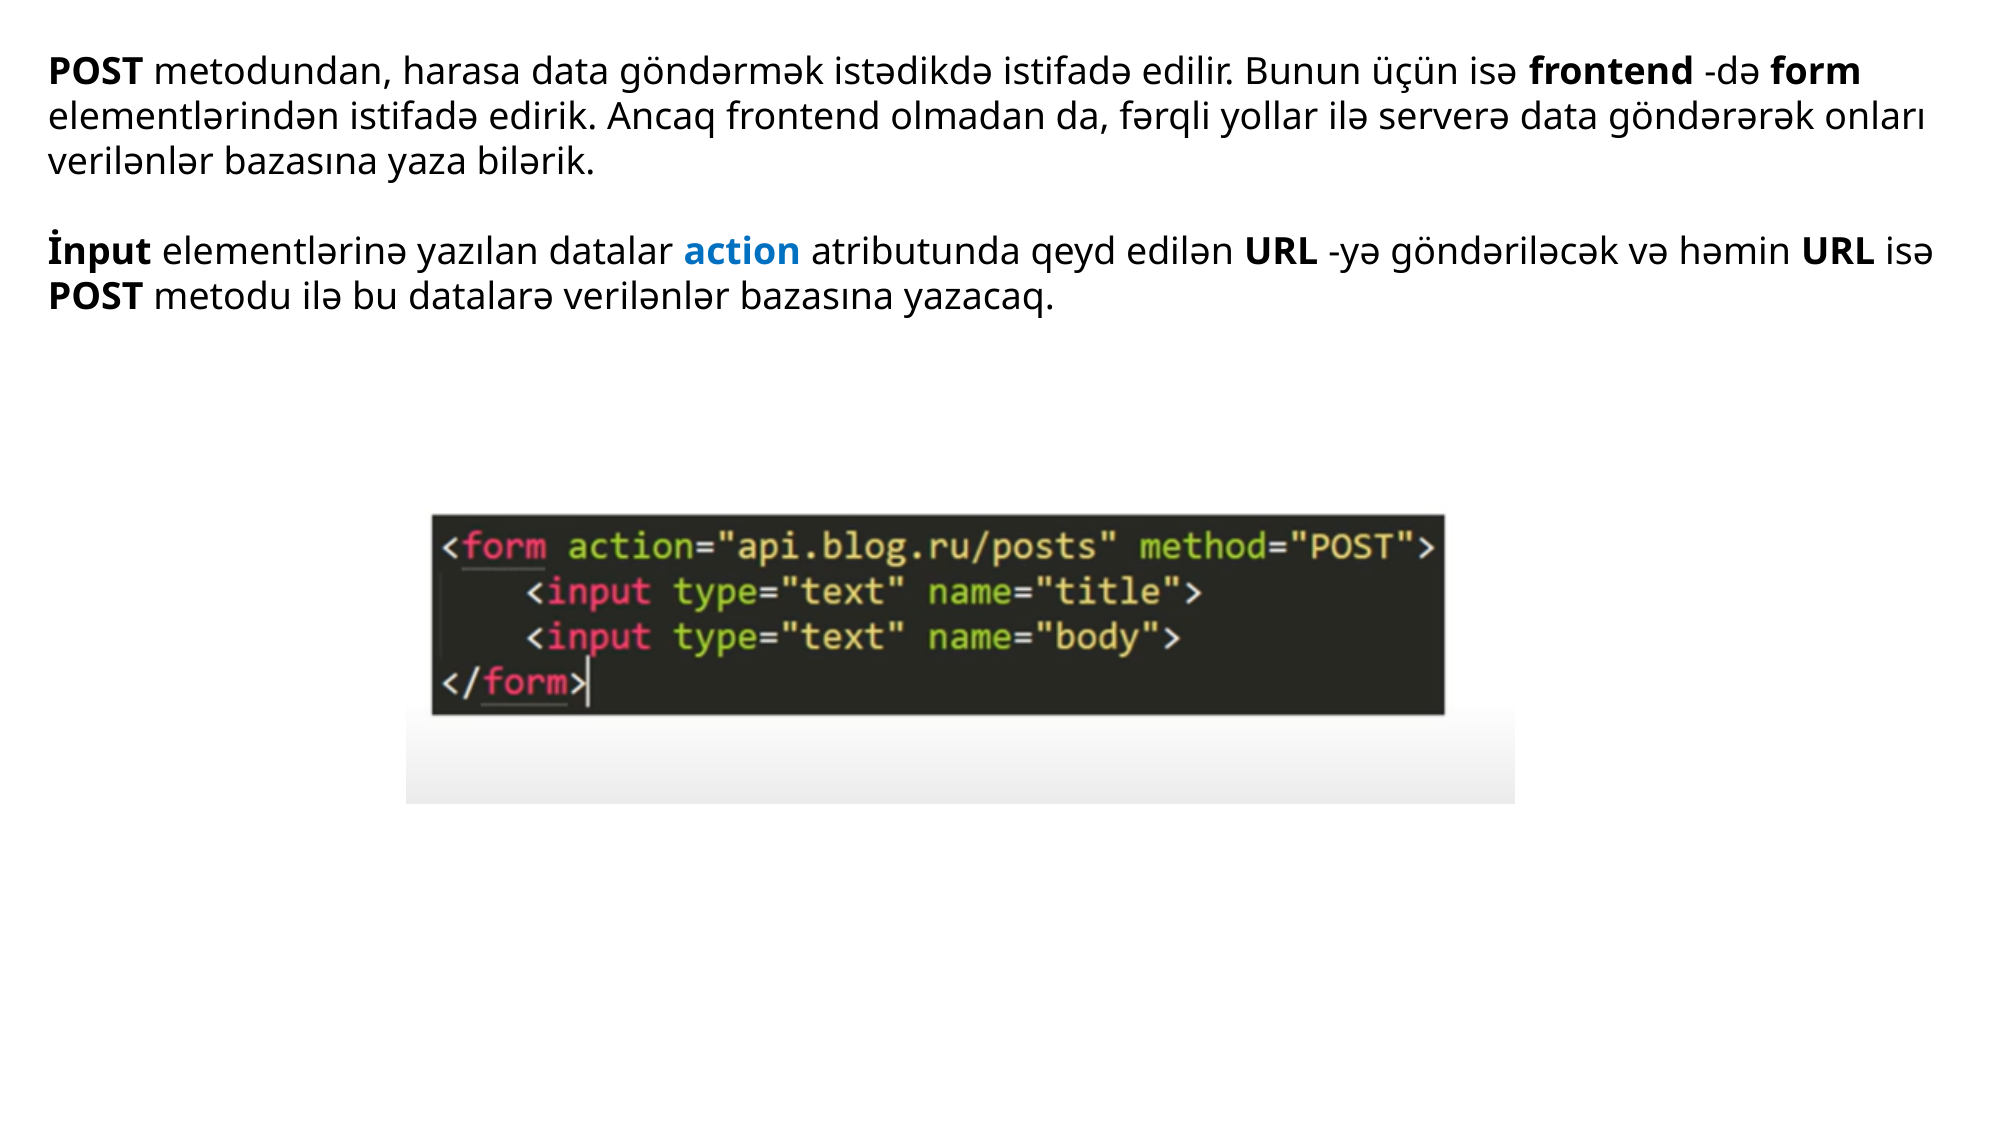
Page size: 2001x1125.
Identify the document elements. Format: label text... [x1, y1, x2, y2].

picture [406, 421, 1515, 804]
text_box POST metodundan, harasa data göndərmək istədikdə istifadə edilir. Bunun üçün isə frontend -də form elementlərindən istifadə edirik. Ancaq frontend olmadan da, fərqli yollar ilə serverə data göndərərək onları verilənlər bazasına yaza bilərik. İnput elementlərinə yazılan datalar action atributunda qeyd edilən URL -yə göndəriləcək və həmin URL isə POST metodu ilə bu datalarə verilənlər bazasına yazacaq. [33, 40, 1973, 325]
